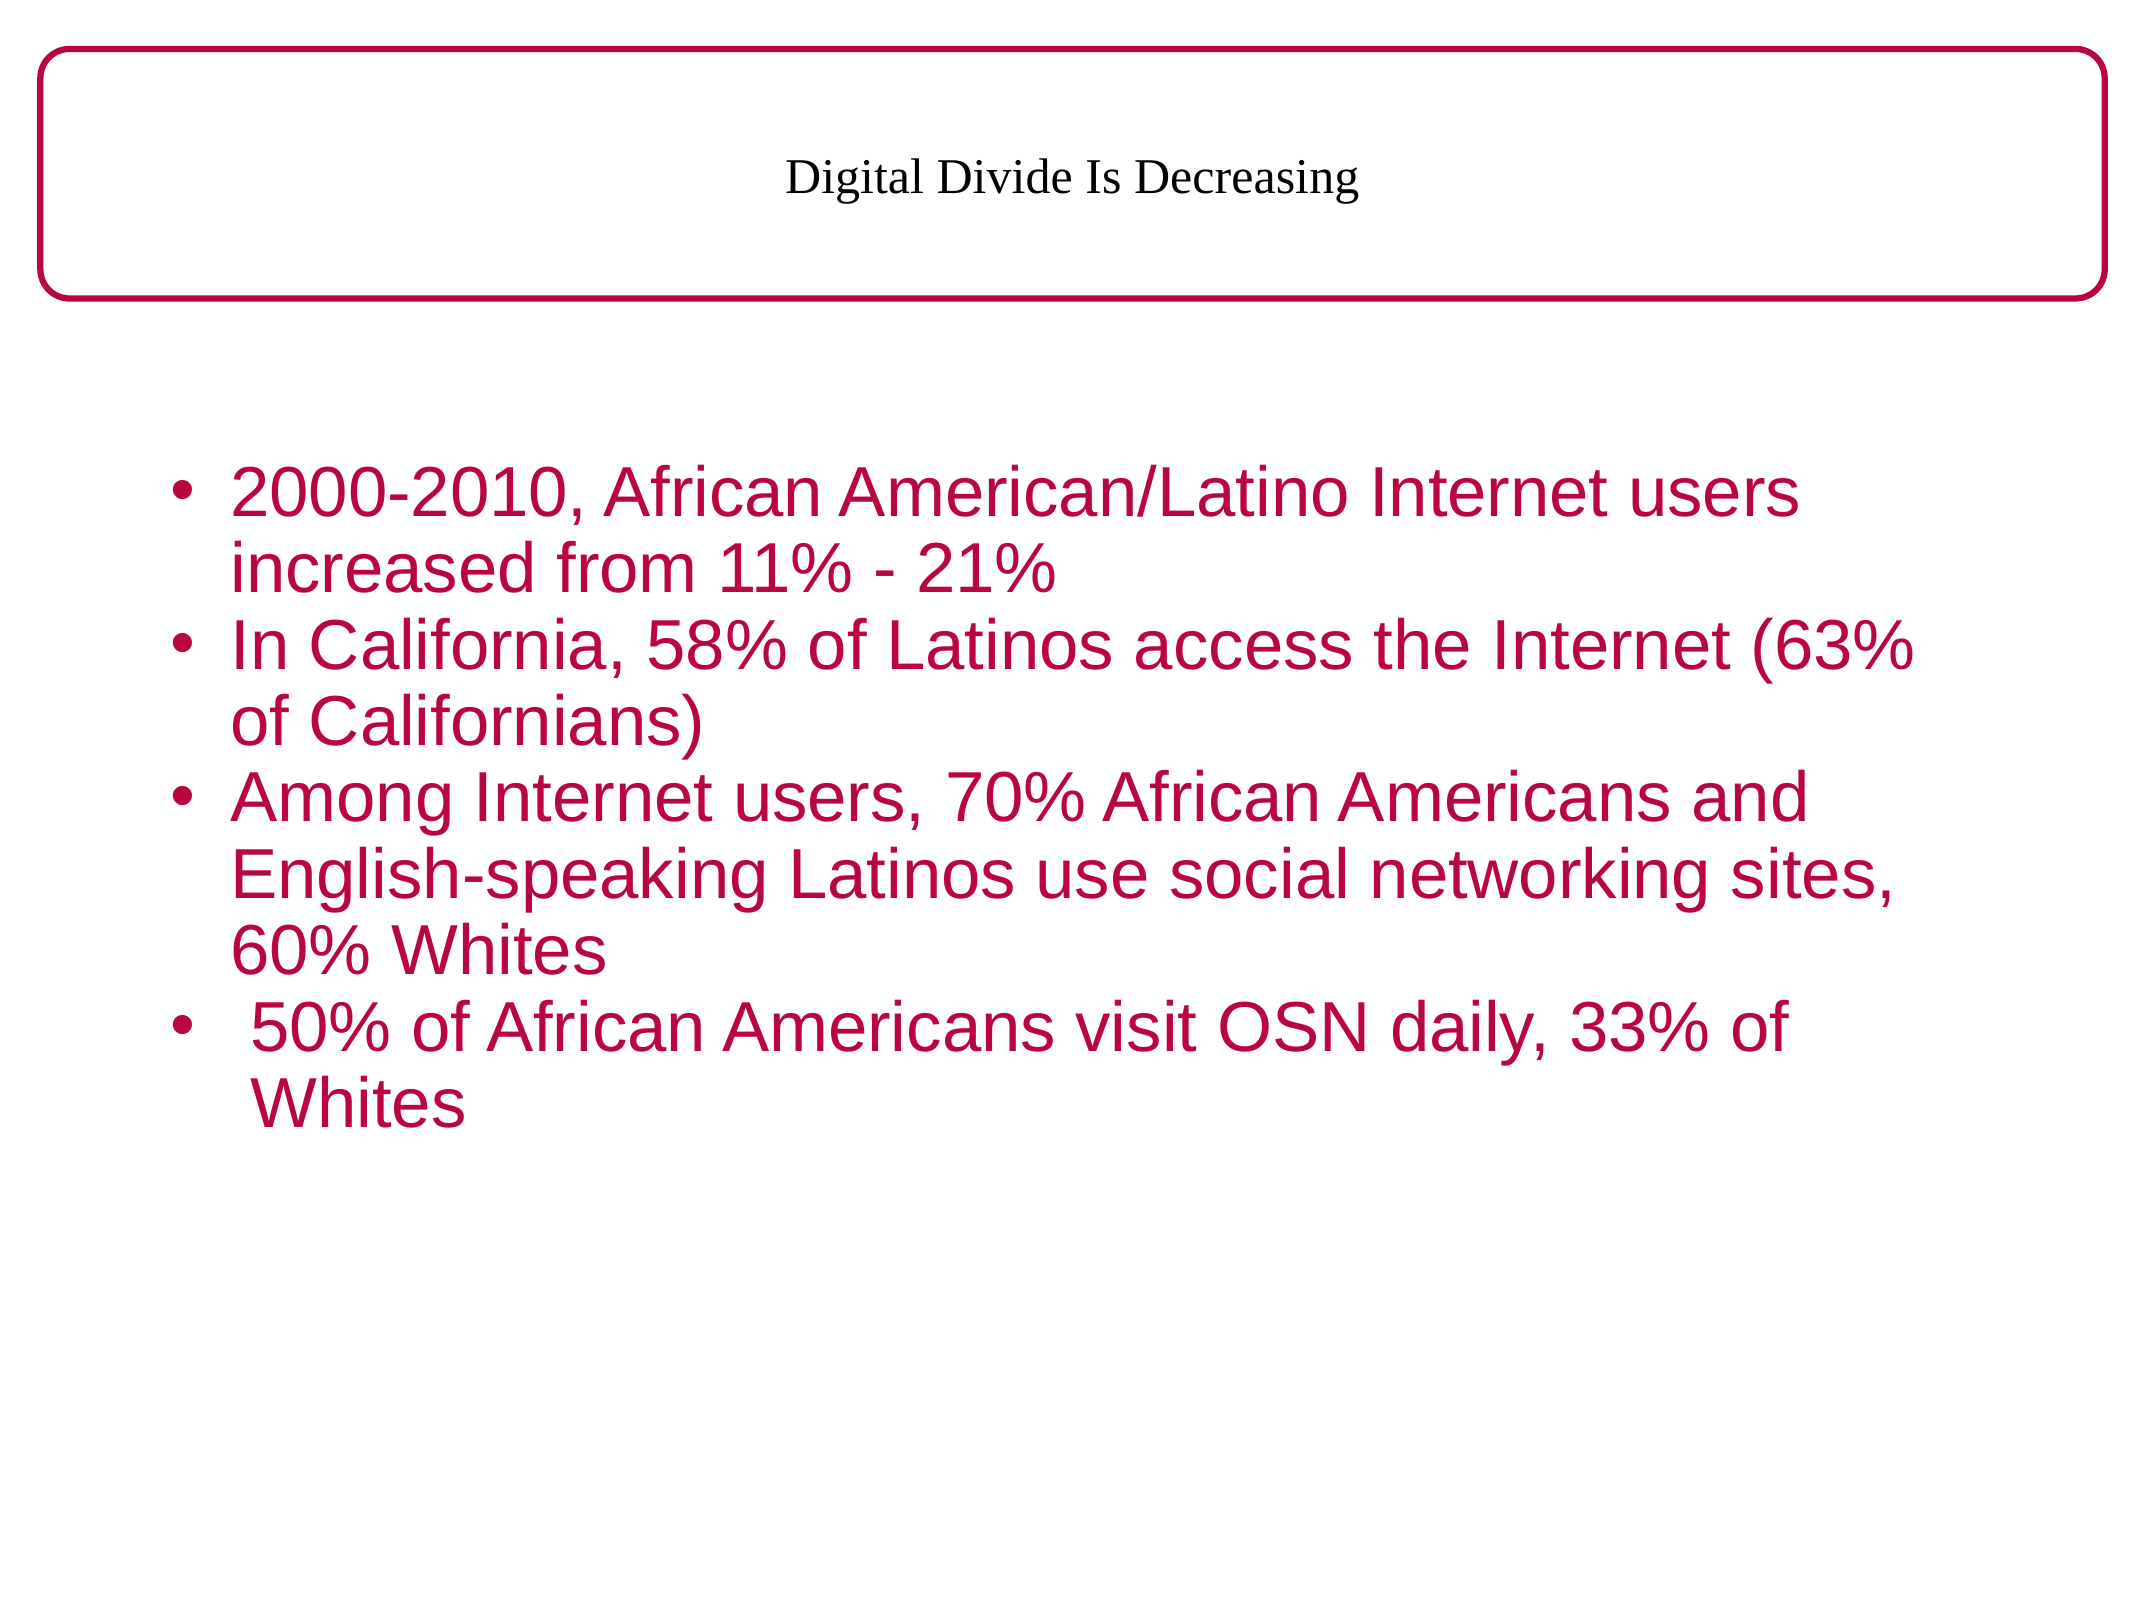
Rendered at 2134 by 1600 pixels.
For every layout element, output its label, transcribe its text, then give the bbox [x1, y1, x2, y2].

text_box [40, 48, 2105, 299]
list 2000-2010, African American/Latino Internet users increased from 11% - 21% In California, 58% of Latinos access the Internet (63% of Californians) Among Internet users, 70% African Americans and English-speaking Latinos use social networking sites, 60% Whites 50% of African Americans visit OSN daily, 33% of Whites [159, 443, 1974, 1405]
